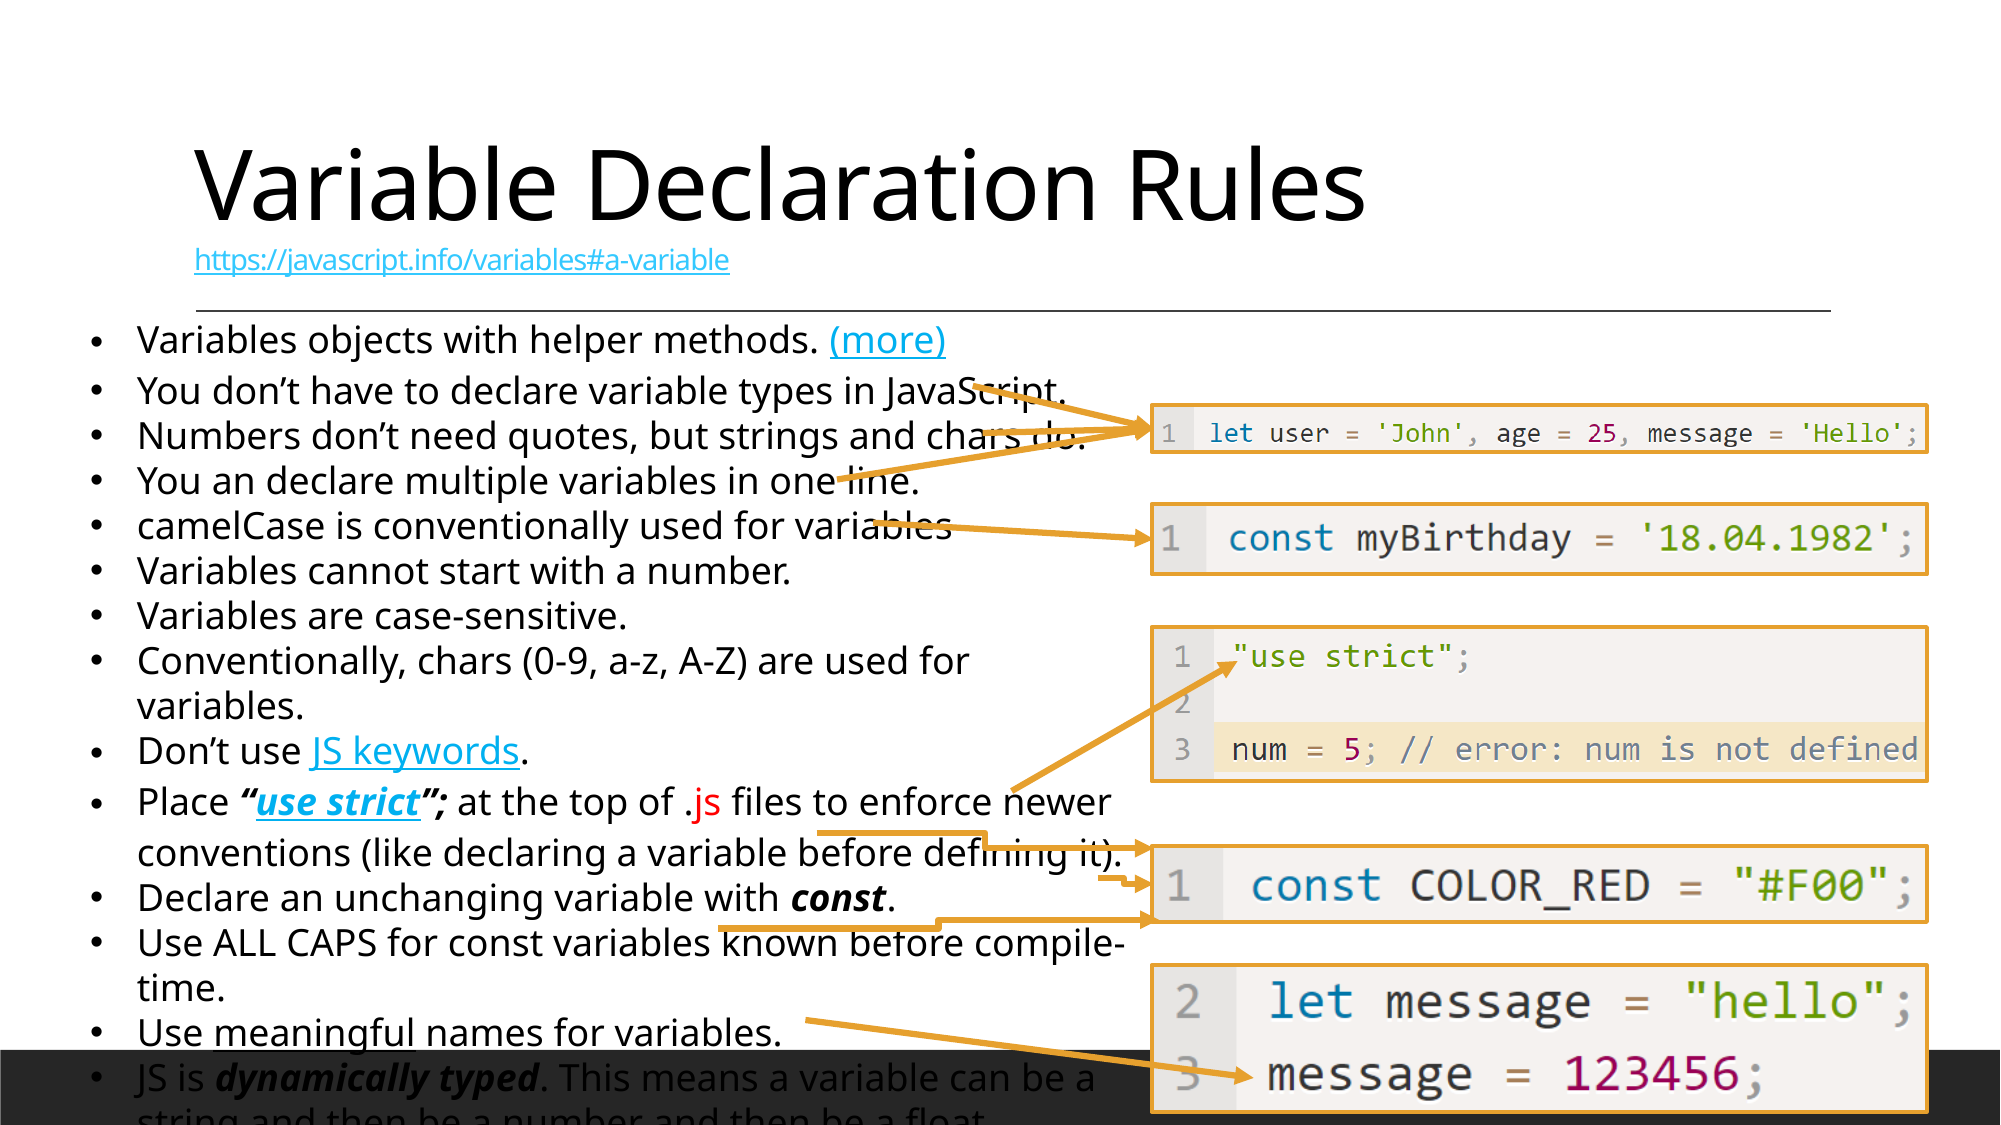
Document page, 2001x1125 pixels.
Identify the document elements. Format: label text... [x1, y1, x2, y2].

text_box Variables objects with helper methods. (more) You don’t have to declare variable types in JavaScript. Numbers don’t need quotes, but strings and chars do. You an declare multiple variables in one line. camelCase is conventionally used for variables Variables cannot start with a number. Variables are case-sensitive. Conventionally, chars (0-9, a-z, A-Z) are used for variables. Don’t use JS keywords. Place “use strict”; at the top of .js files to enforce newer conventions (like declaring a variable before defining it). Declare an unchanging variable with const. Use ALL CAPS for const variables known before compile-time. Use meaningful names for variables. JS is dynamically typed. This means a variable can be a string and then be a number and then be a float. [75, 308, 1154, 1125]
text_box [872, 522, 1155, 540]
picture [1153, 505, 1926, 573]
picture [1155, 406, 1926, 451]
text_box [717, 919, 1160, 929]
title Variable Declaration Rules https://javascript.info/variables#a-variable [179, 47, 1710, 285]
picture [1153, 847, 1926, 921]
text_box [1097, 877, 1155, 885]
picture [1153, 628, 1926, 780]
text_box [836, 428, 1155, 480]
picture [1153, 966, 1926, 1111]
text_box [972, 385, 1155, 430]
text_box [804, 1019, 1255, 1079]
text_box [1011, 660, 1239, 792]
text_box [816, 832, 1155, 849]
